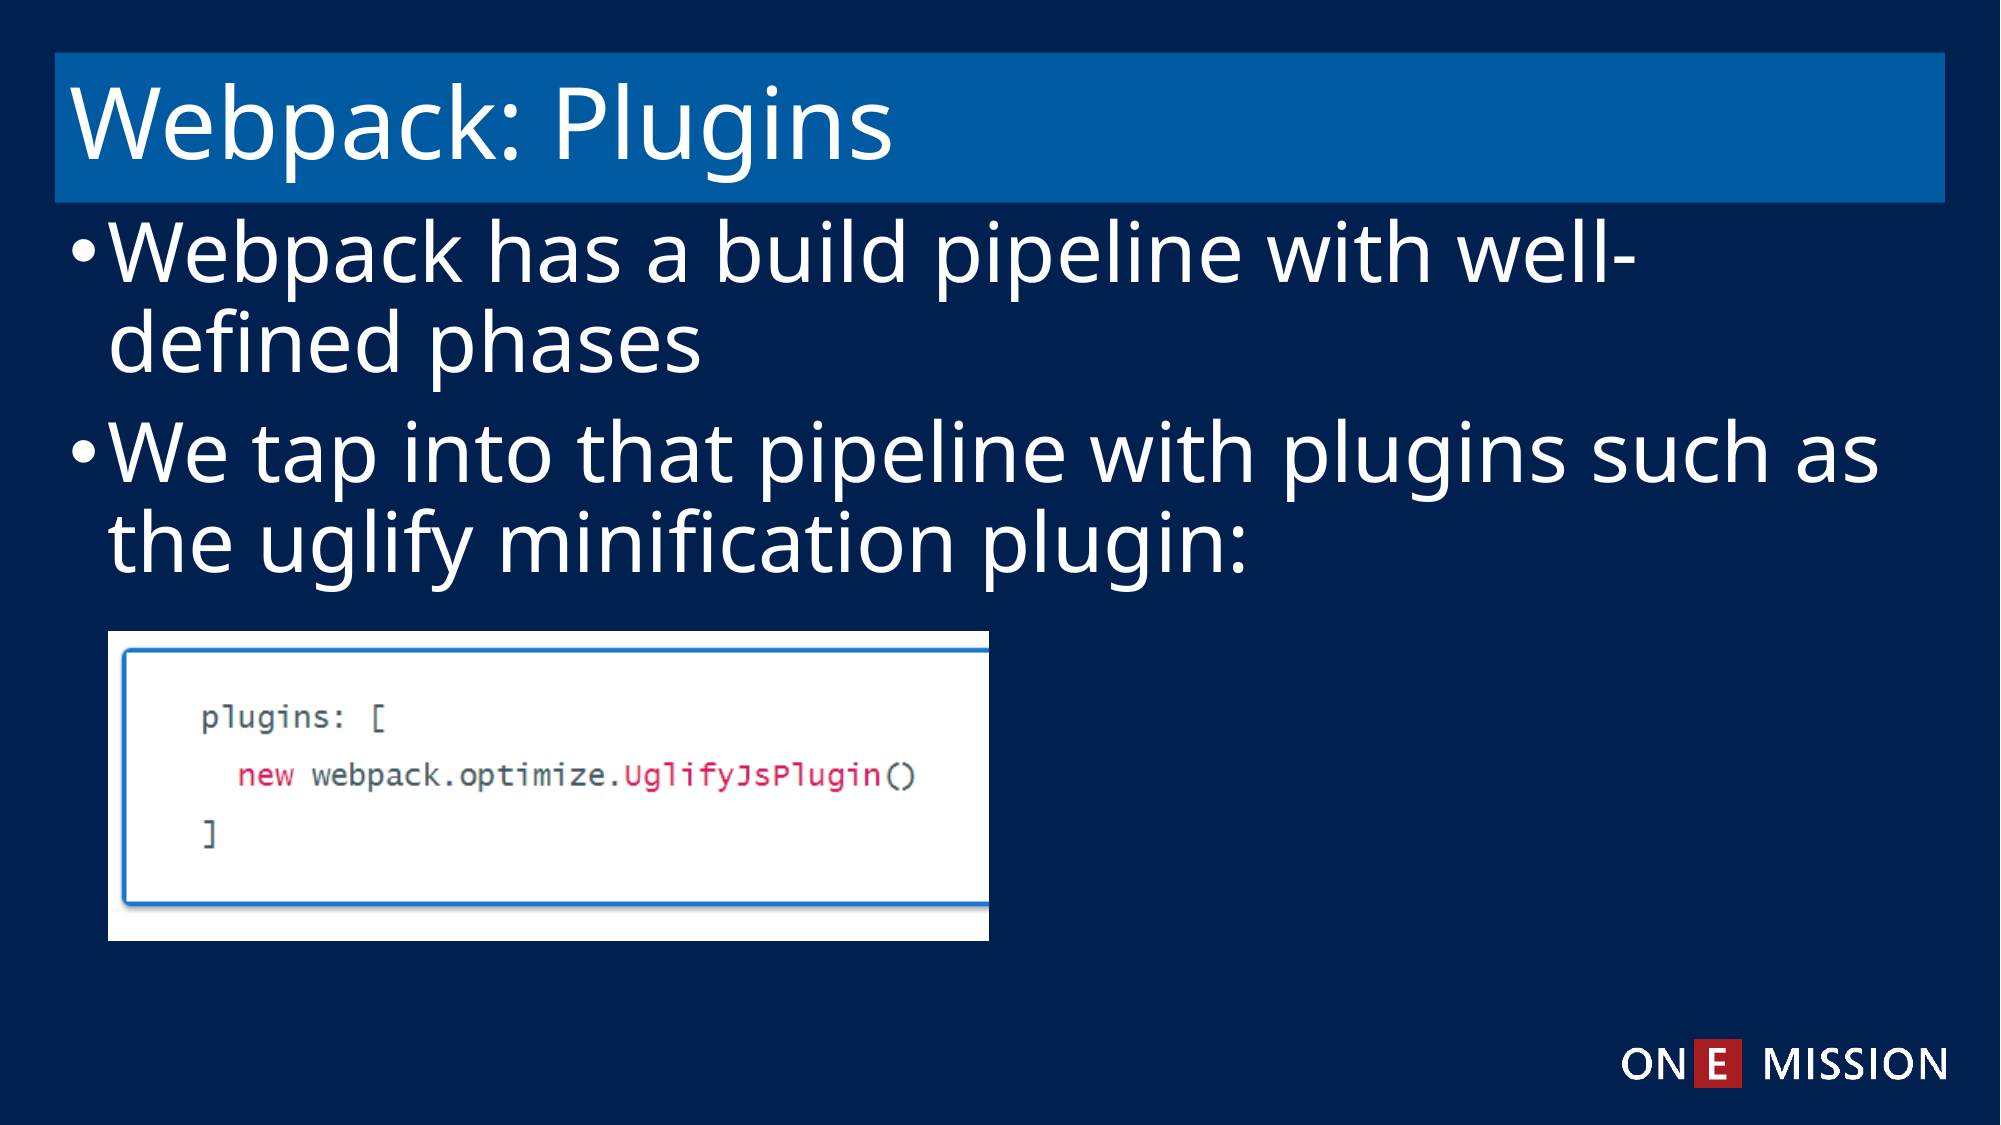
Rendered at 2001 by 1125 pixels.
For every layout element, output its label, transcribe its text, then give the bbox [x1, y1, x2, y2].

list Webpack has a build pipeline with well-defined phases We tap into that pipeline with plugins such as the uglify minification plugin: [54, 203, 1945, 1061]
title Webpack: Plugins [54, 52, 1945, 203]
picture [108, 631, 989, 941]
picture [1622, 1039, 1946, 1088]
